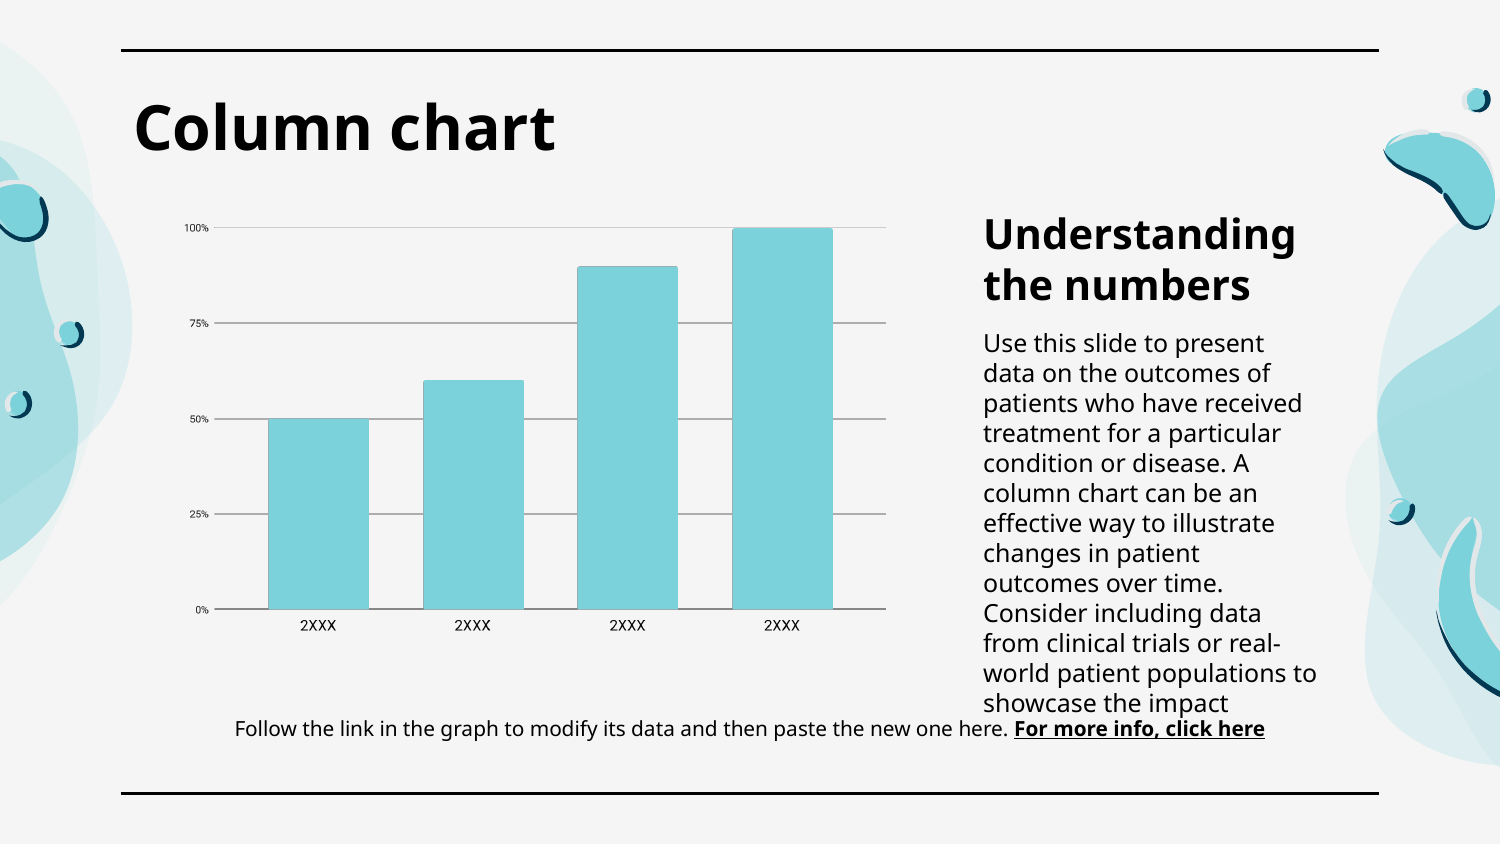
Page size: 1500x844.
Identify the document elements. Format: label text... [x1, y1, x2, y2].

text_box Use this slide to present data on the outcomes of patients who have received treatment for a particular condition or disease. A column chart can be an effective way to illustrate changes in patient outcomes over time. Consider including data from clinical trials or real-world patient populations to showcase the impact [968, 312, 1335, 670]
picture [161, 198, 909, 657]
picture [1435, 609, 1439, 620]
text_box Follow the link in the graph to modify its data and then paste the new one here. For more info, click here [139, 700, 1360, 744]
text_box Understanding the numbers [968, 189, 1335, 312]
title Column chart [118, 72, 1382, 167]
